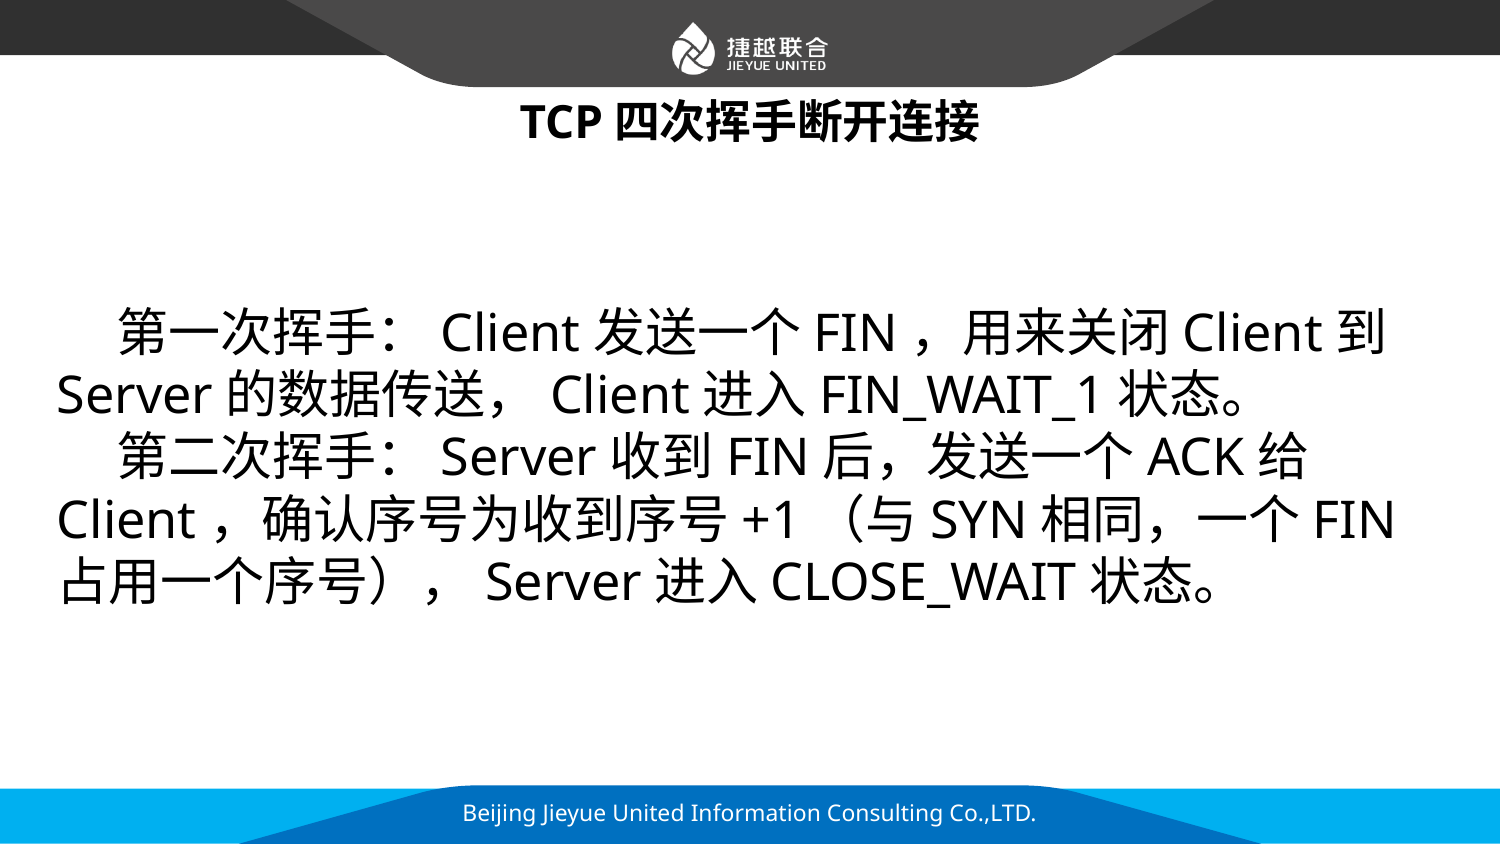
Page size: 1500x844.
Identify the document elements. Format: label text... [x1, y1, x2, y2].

title TCP四次挥手断开连接 [73, 87, 1427, 160]
text_box 第一次挥手：Client发送一个FIN，用来关闭Client到Server的数据传送，Client进入FIN_WAIT_1状态。 第二次挥手：Server收到FIN后，发送一个ACK给Client，确认序号为收到序号+1（与SYN相同，一个FIN占用一个序号），Server进入CLOSE_WAIT状态。 [42, 291, 1461, 619]
picture [670, 19, 829, 77]
